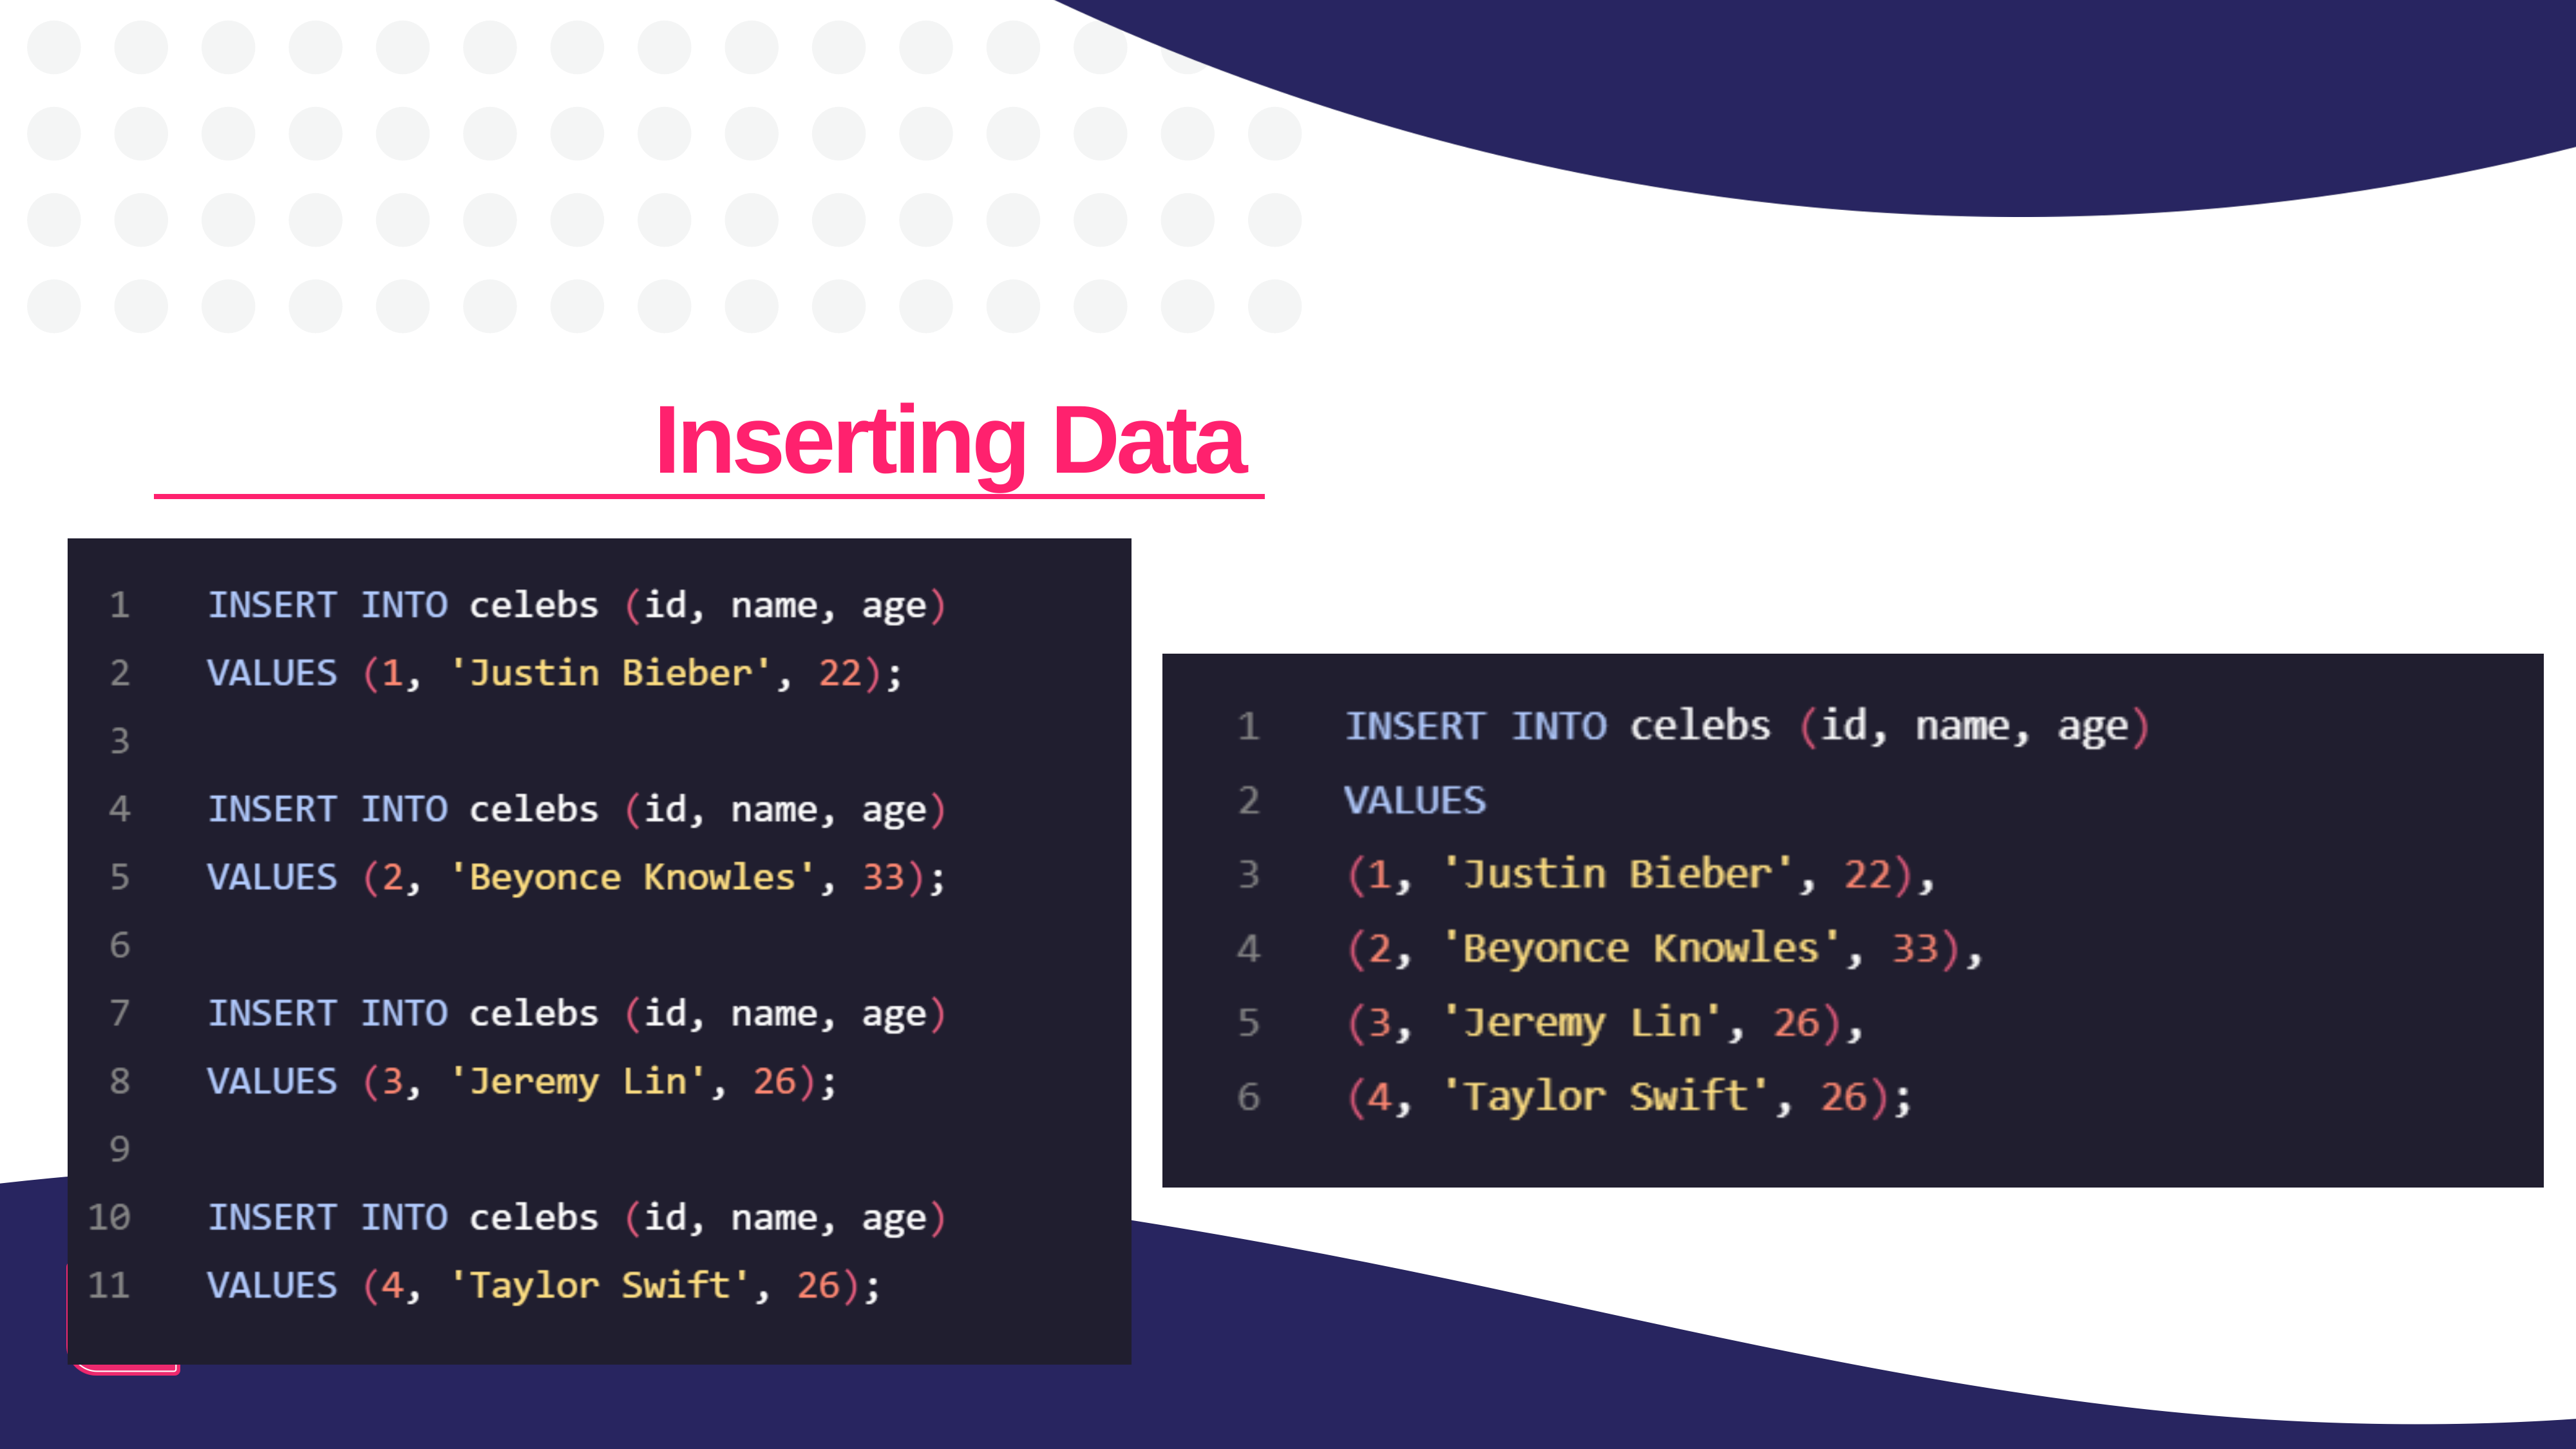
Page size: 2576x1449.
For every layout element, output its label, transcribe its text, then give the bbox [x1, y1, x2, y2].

title Inserting Data [67, 214, 1255, 498]
picture [0, 538, 2576, 1449]
picture [1053, 0, 2576, 217]
